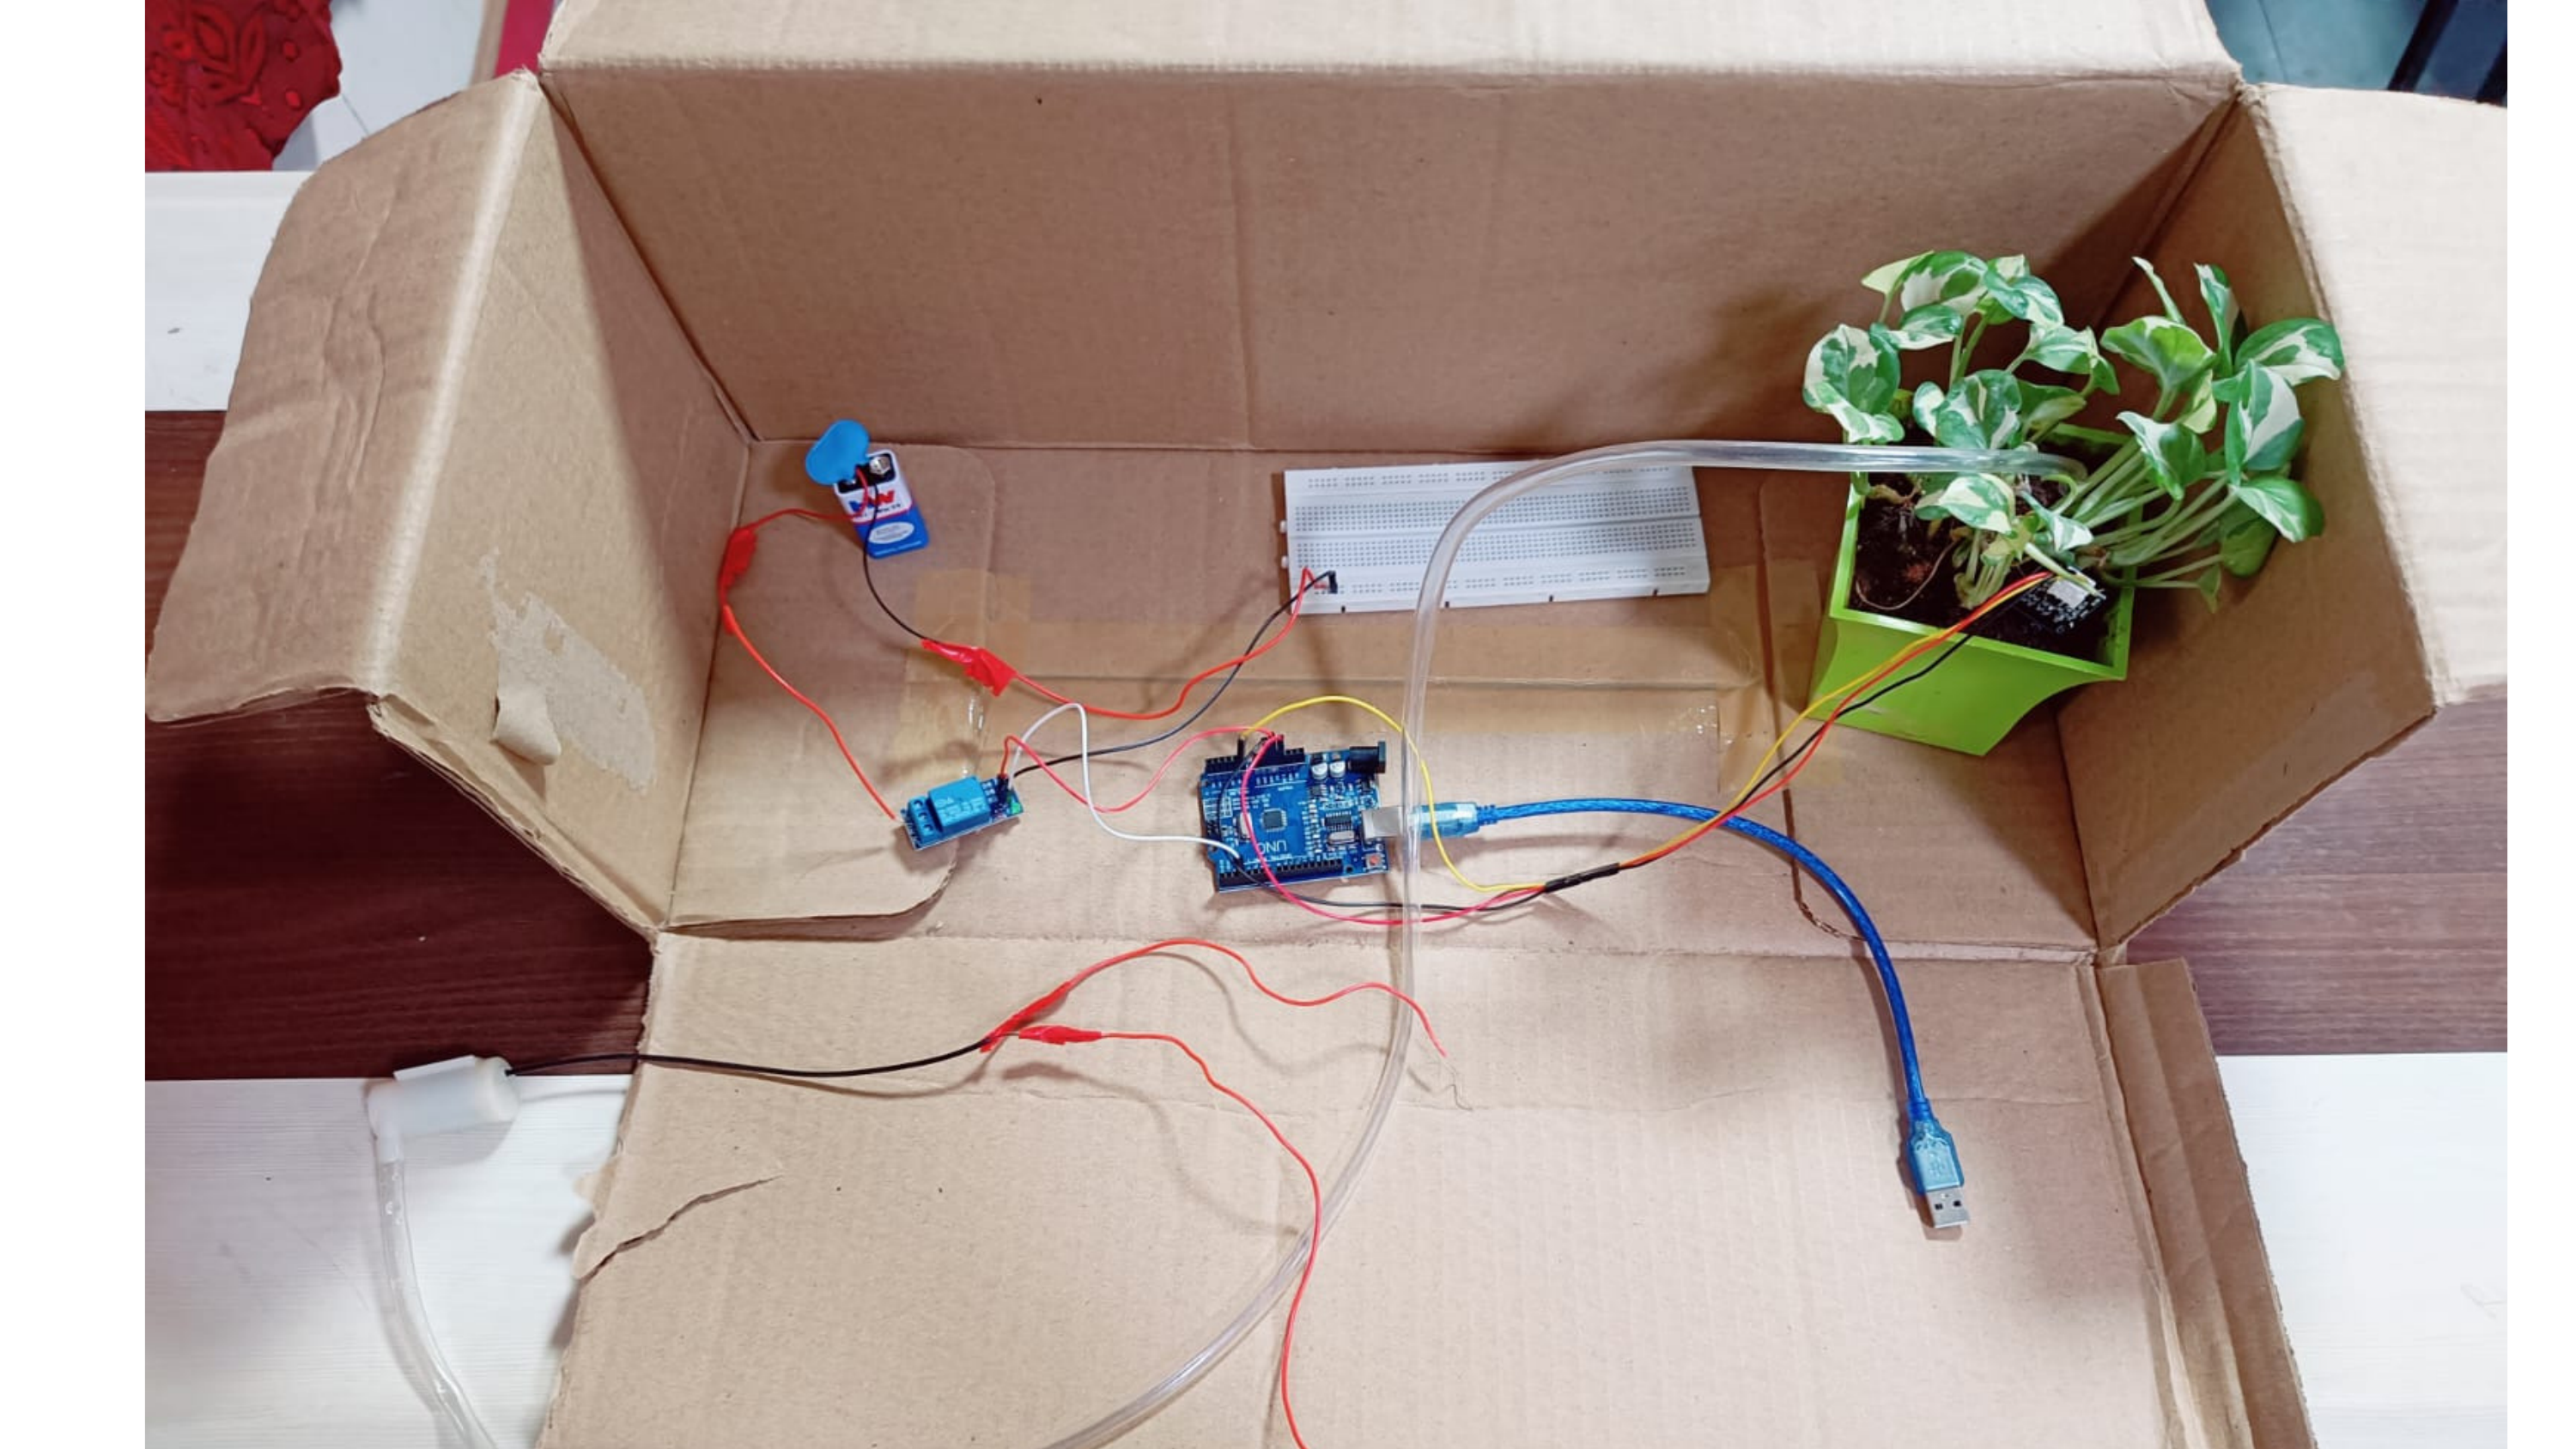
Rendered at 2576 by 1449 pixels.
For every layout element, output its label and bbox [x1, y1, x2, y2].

text_box [144, 0, 2508, 1449]
